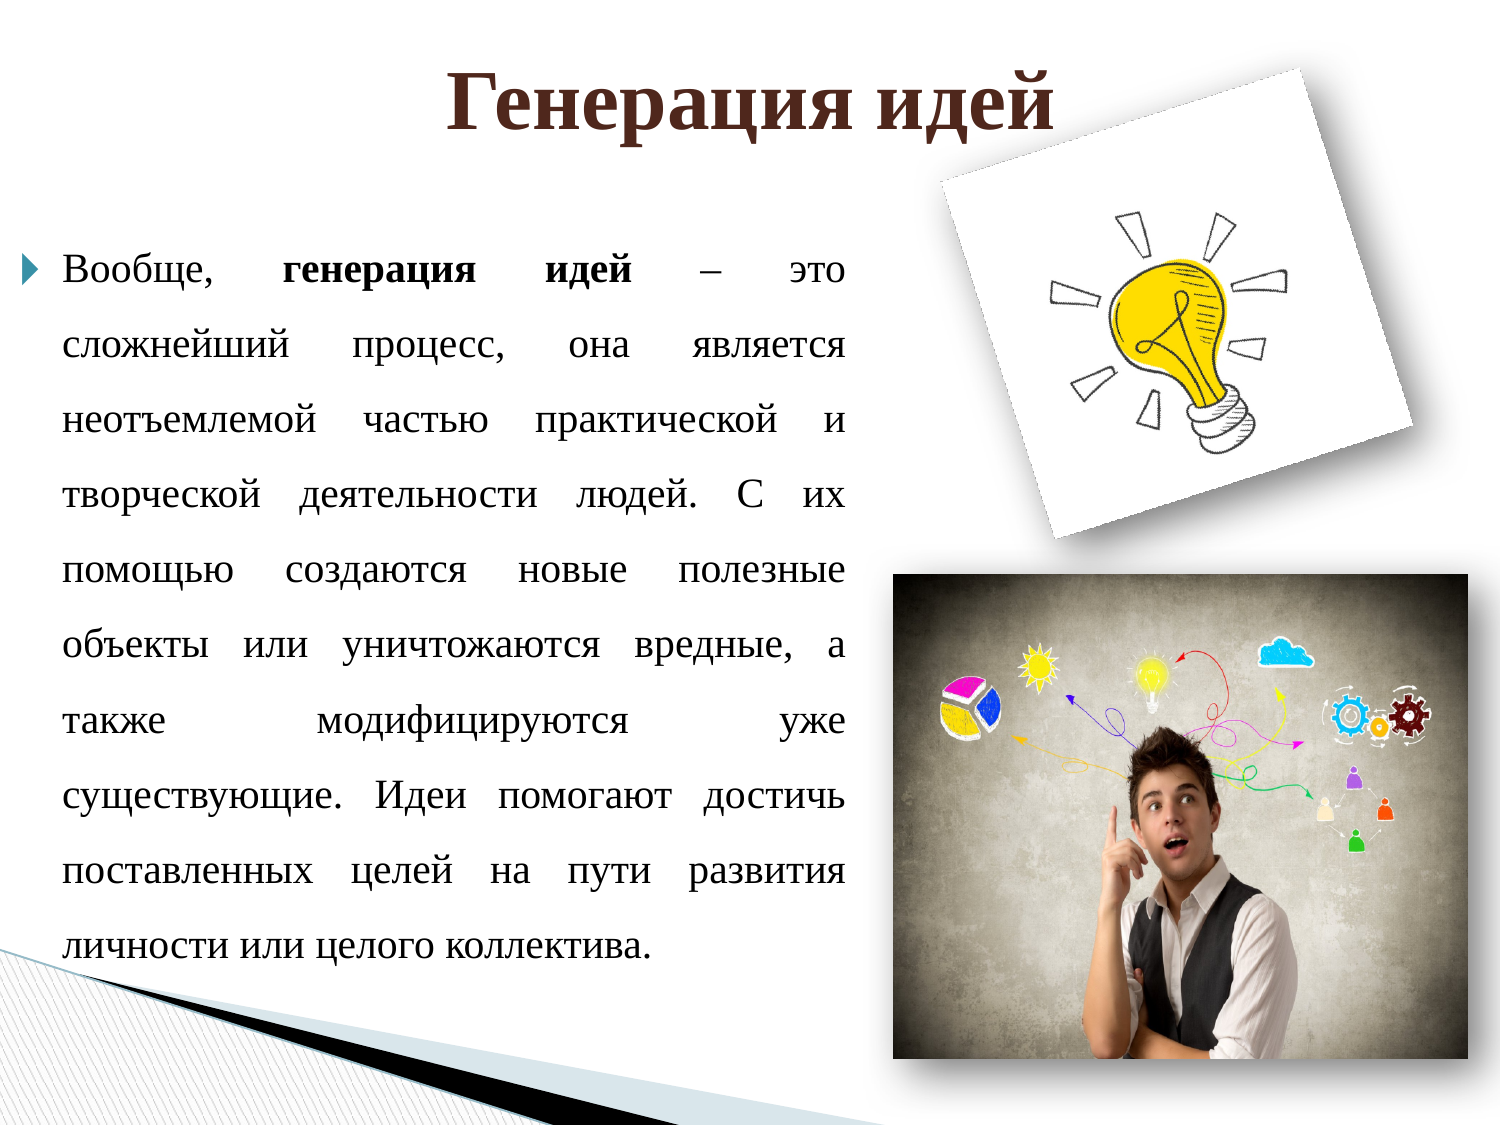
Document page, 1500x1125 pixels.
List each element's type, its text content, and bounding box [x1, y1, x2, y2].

picture [892, 574, 1468, 1059]
title Генерация идей [76, 30, 1427, 161]
list Вообще, генерация идей – это сложнейший процесс, она является неотъемлемой частью практической и творческой деятельности людей. С их помощью создаются новые полезные объекты или уничтожаются вредные, а также модифицируются уже существующие. Идеи помогают достичь поставленных целей на пути развития личности или целого коллектива. [0, 208, 862, 1125]
picture [940, 67, 1413, 539]
